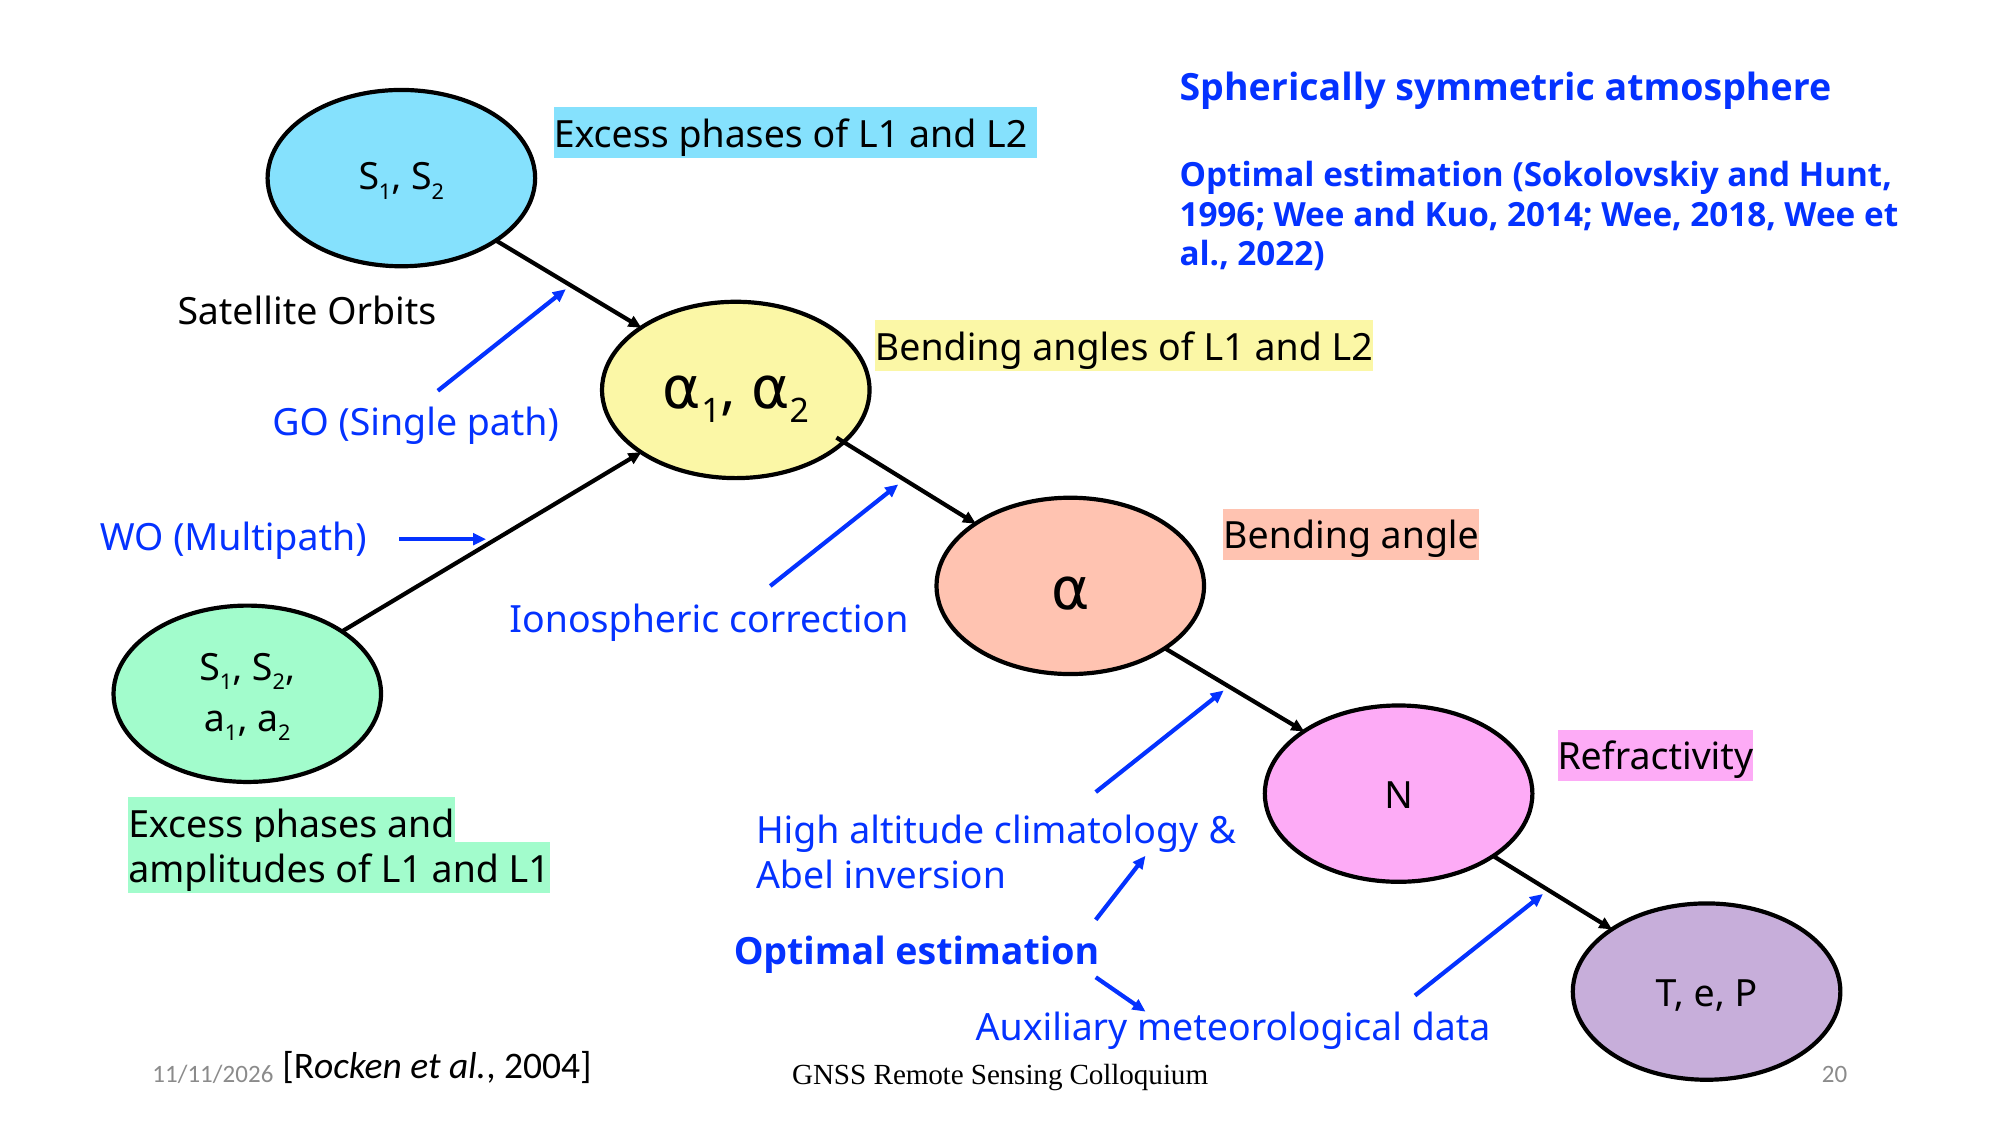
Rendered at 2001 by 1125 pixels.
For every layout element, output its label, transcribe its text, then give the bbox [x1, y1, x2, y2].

text_box Ionospheric correction [623, 587, 1015, 648]
text_box Bending angle [1208, 503, 1547, 564]
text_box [1095, 977, 1146, 1012]
text_box Refractivity [1542, 724, 1851, 785]
text_box GO (Single path) [257, 390, 611, 451]
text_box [495, 240, 642, 328]
text_box Bending angles of L1 and L2 [860, 315, 1446, 375]
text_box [341, 452, 642, 632]
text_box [1095, 855, 1146, 920]
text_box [770, 484, 898, 586]
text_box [1095, 690, 1224, 793]
text_box ⍺ [935, 496, 1206, 676]
slide_number 20 [1412, 1042, 1863, 1103]
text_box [836, 437, 976, 524]
text_box WO (Multipath) [85, 505, 341, 566]
text_box Optimal estimation [718, 919, 1294, 980]
text_box Satellite Orbits [162, 279, 485, 340]
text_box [1493, 855, 1612, 930]
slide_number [137, 1042, 588, 1103]
text_box Auxiliary meteorological data [960, 995, 1555, 1056]
text_box [Rocken et al., 2004] [267, 1033, 611, 1094]
text_box Spherically symmetric atmosphere Optimal estimation (Sokolovskiy and Hunt, 1996; Wee and Kuo, 2014; Wee, 2018, Wee et al., 2022) [1164, 55, 1930, 280]
text_box High altitude climatology & Abel inversion [741, 798, 1263, 904]
text_box S1, S2 [266, 88, 537, 268]
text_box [437, 289, 566, 391]
text_box ⍺1, ⍺2 [600, 300, 871, 480]
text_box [1164, 648, 1305, 732]
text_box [1414, 894, 1543, 996]
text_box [113, 605, 623, 899]
text_box N [1263, 704, 1534, 883]
text_box Excess phases of L1 and L2 [539, 102, 1164, 162]
footer GNSS Remote Sensing Colloquium [662, 1042, 1338, 1103]
text_box T, e, P [1571, 902, 1842, 1042]
